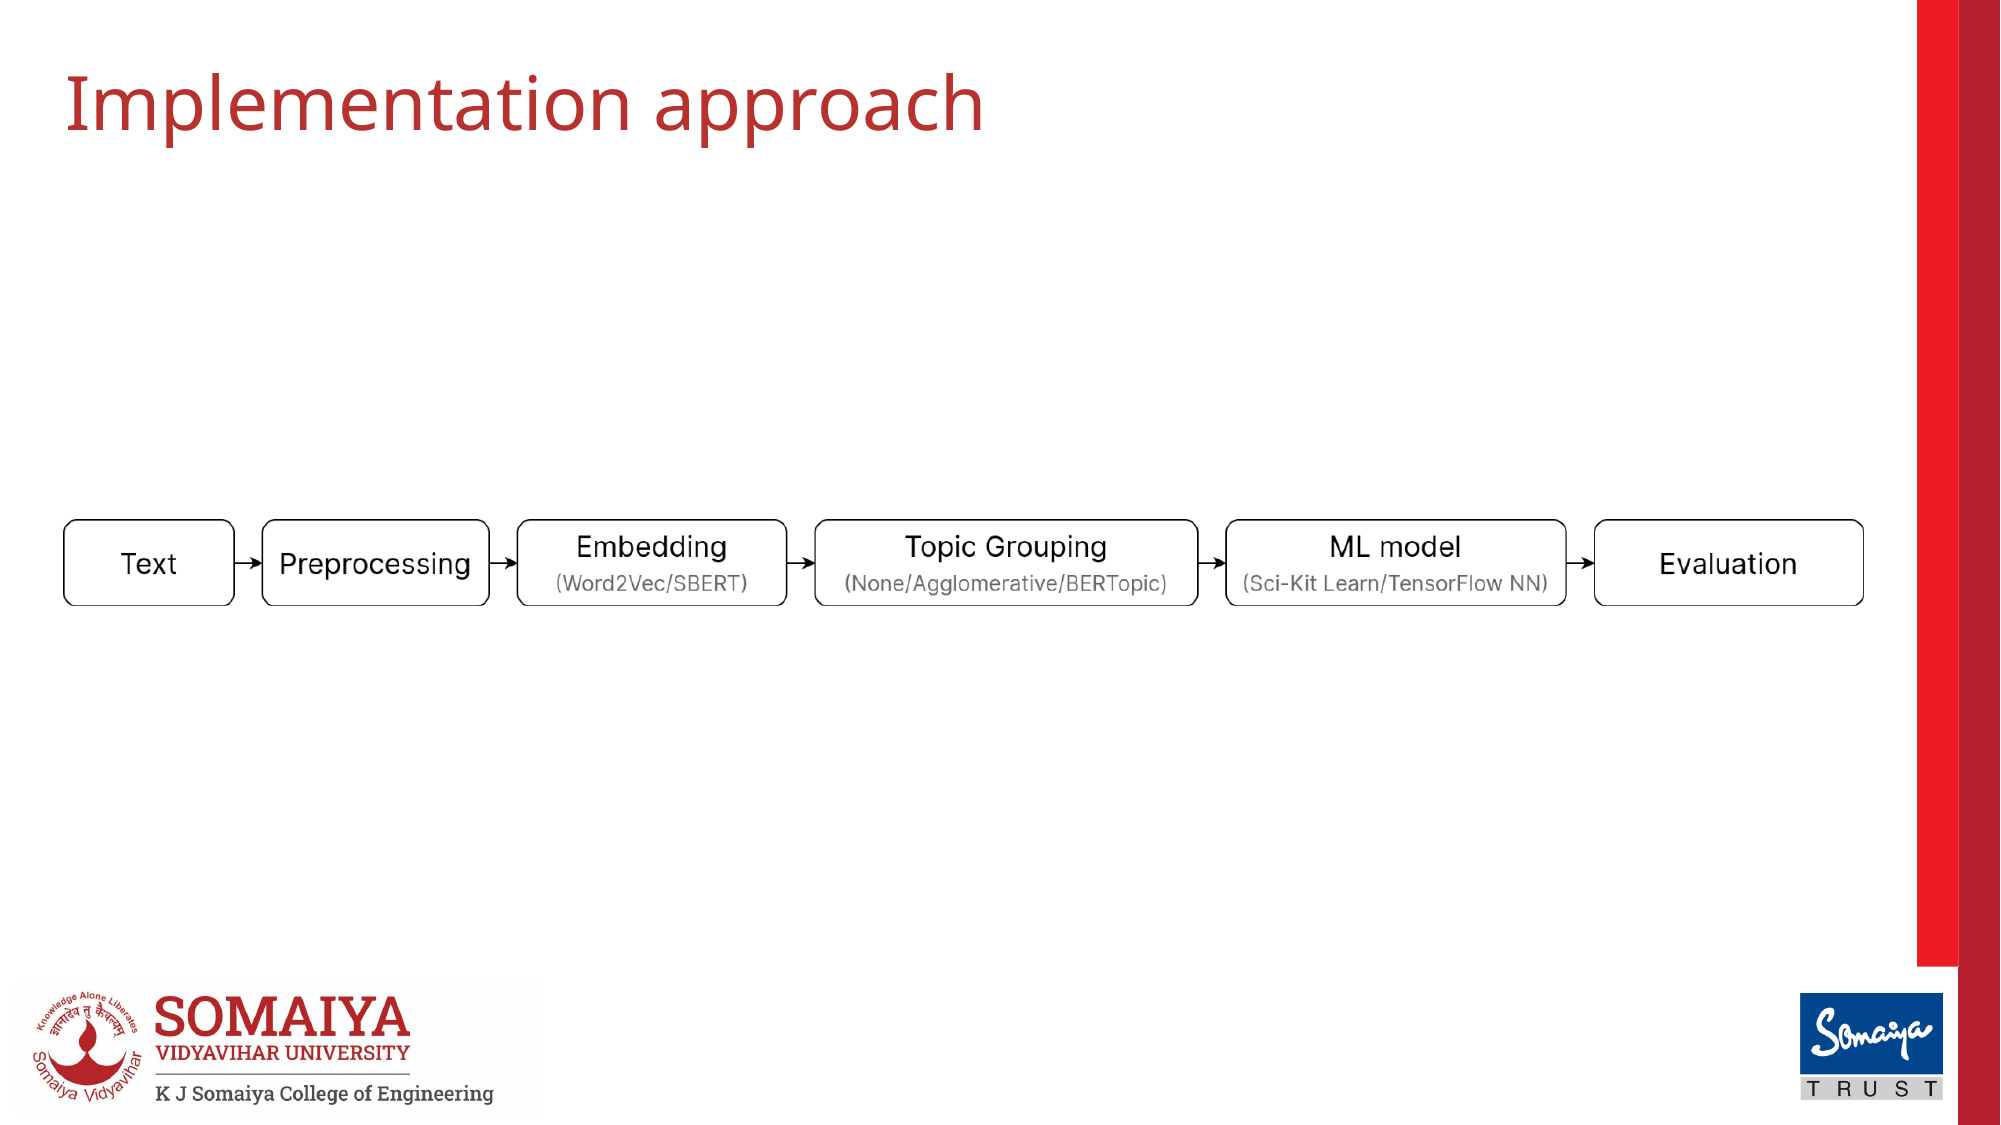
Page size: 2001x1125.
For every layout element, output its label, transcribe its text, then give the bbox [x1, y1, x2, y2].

picture [1799, 993, 1943, 1101]
picture [12, 980, 546, 1115]
picture [1917, 0, 2000, 1125]
picture [63, 519, 1864, 606]
title Implementation approach [50, 0, 1877, 215]
